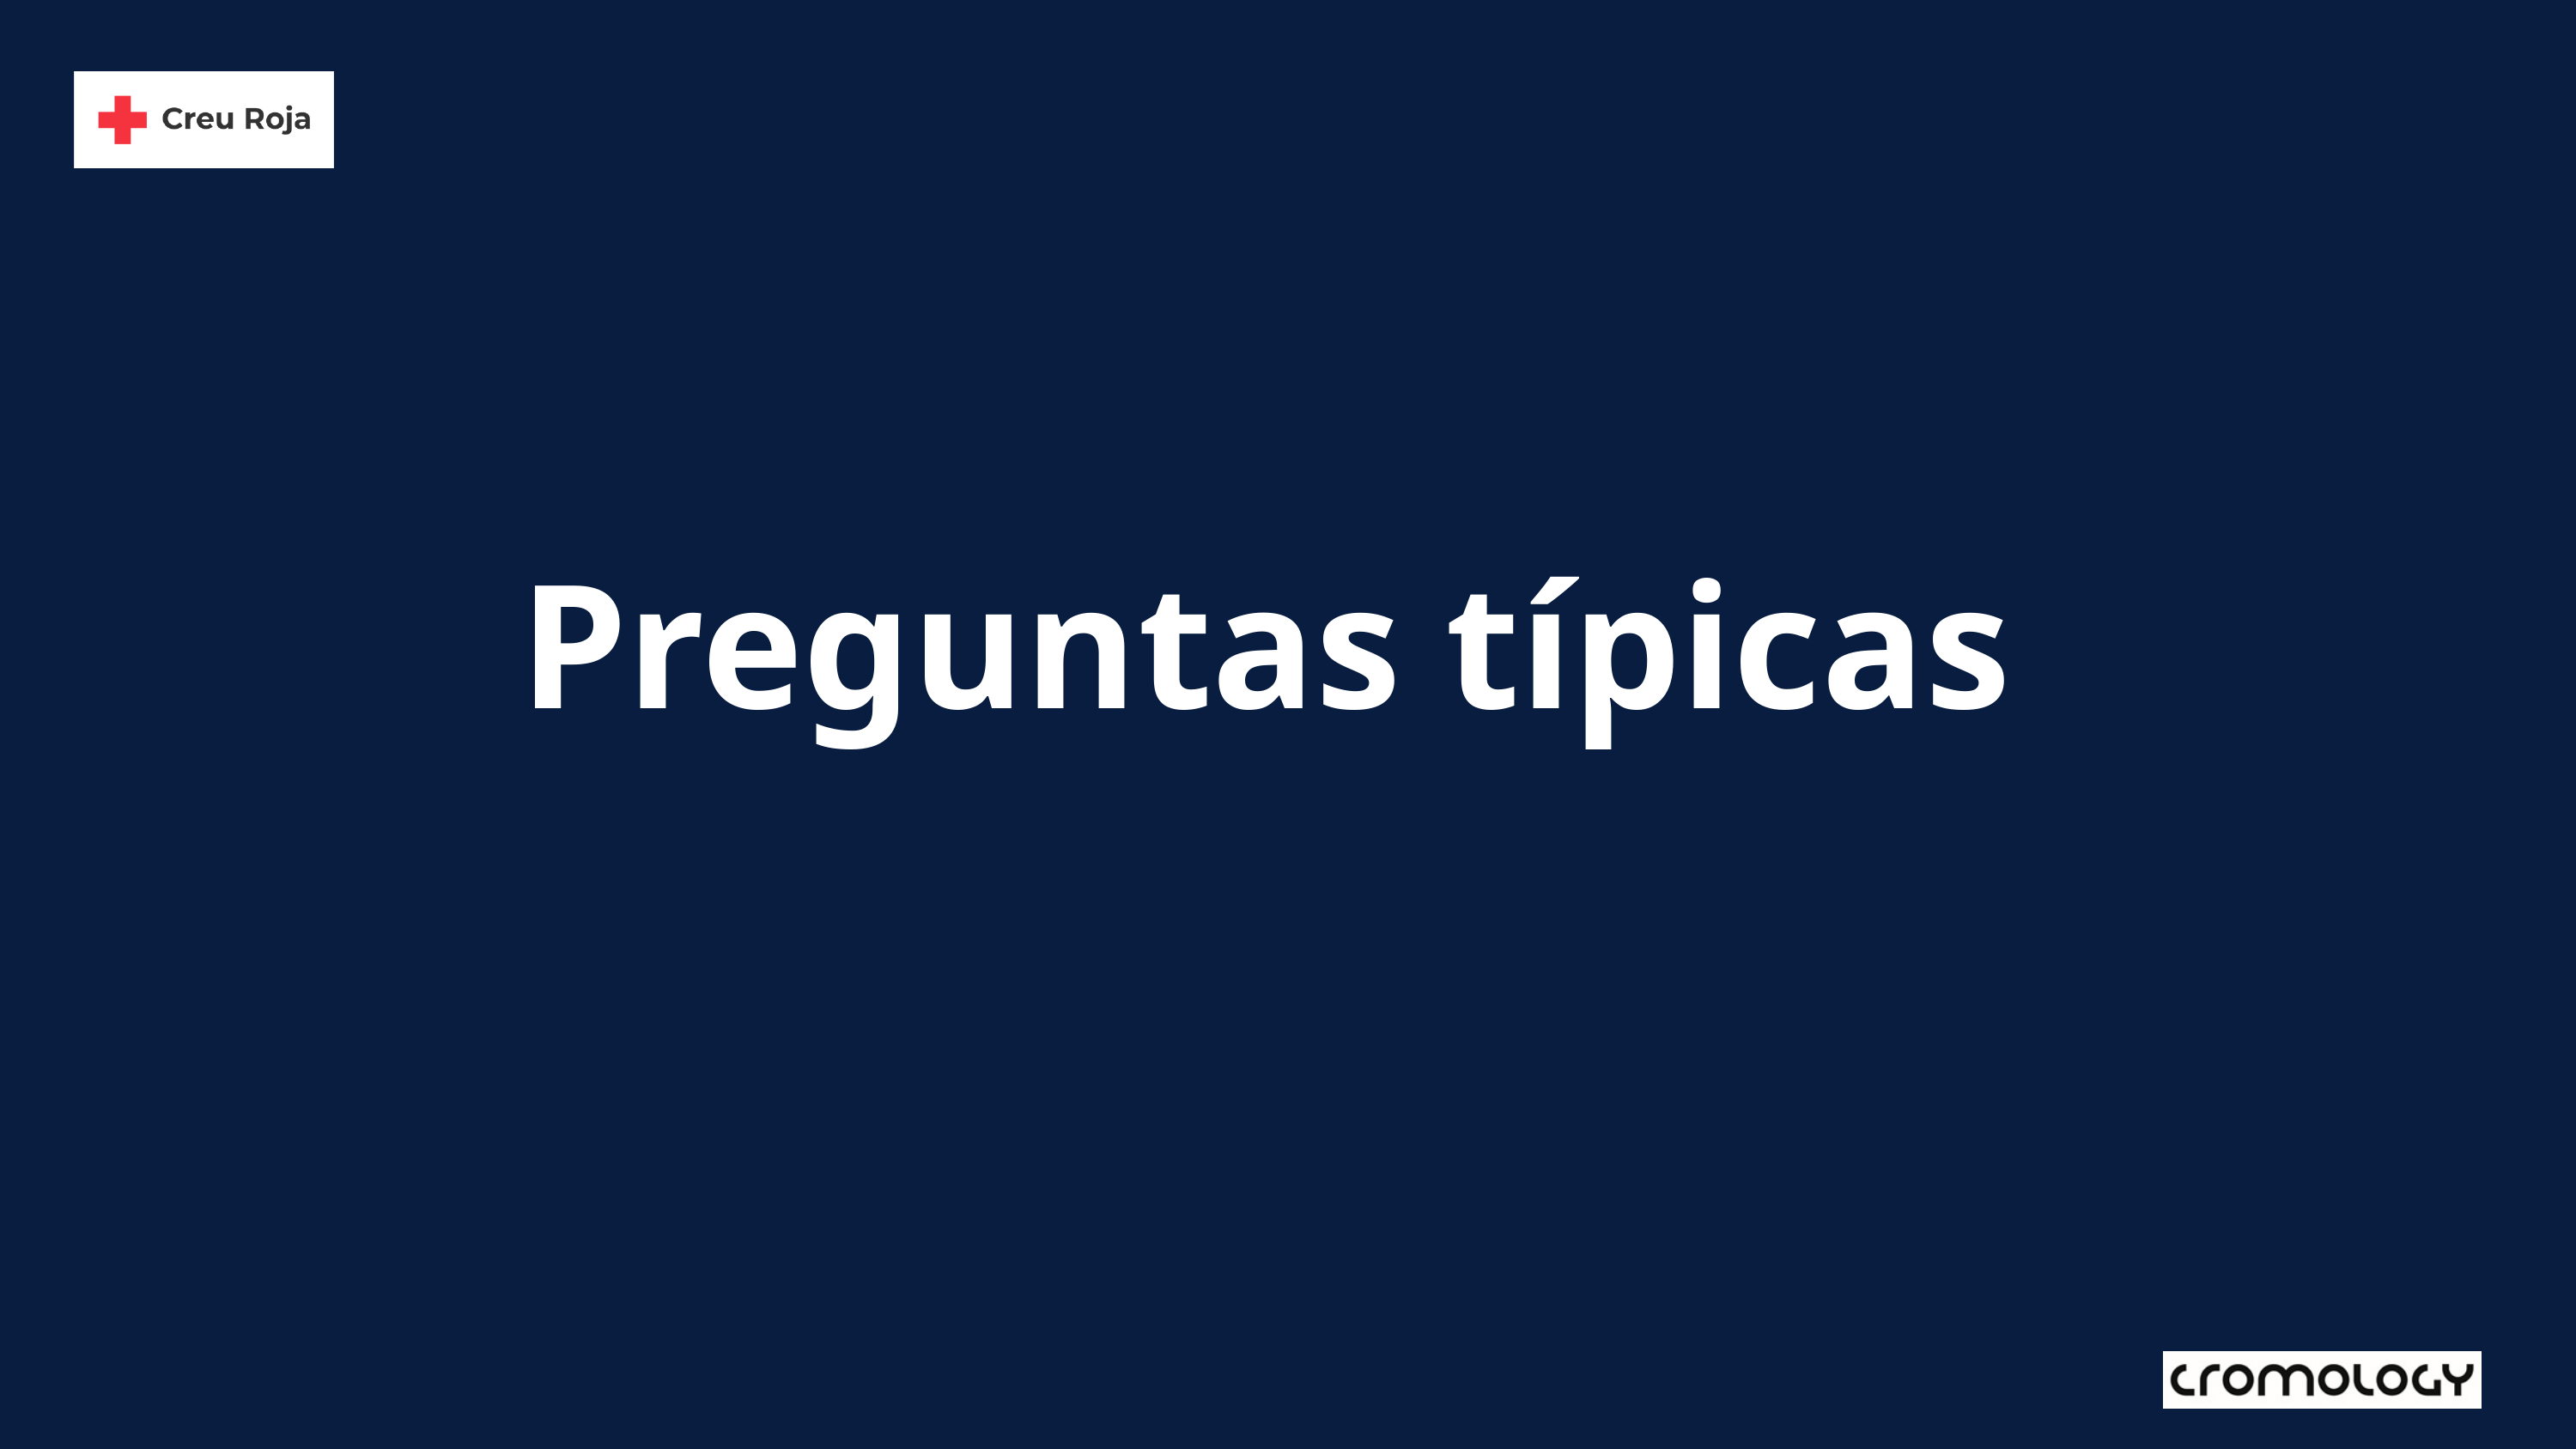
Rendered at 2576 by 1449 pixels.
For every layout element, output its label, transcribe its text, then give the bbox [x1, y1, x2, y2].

text_box Preguntas típicas [106, 554, 2470, 1013]
text_box ME PRESENTO [0, 58, 2576, 277]
picture [2163, 1351, 2482, 1409]
